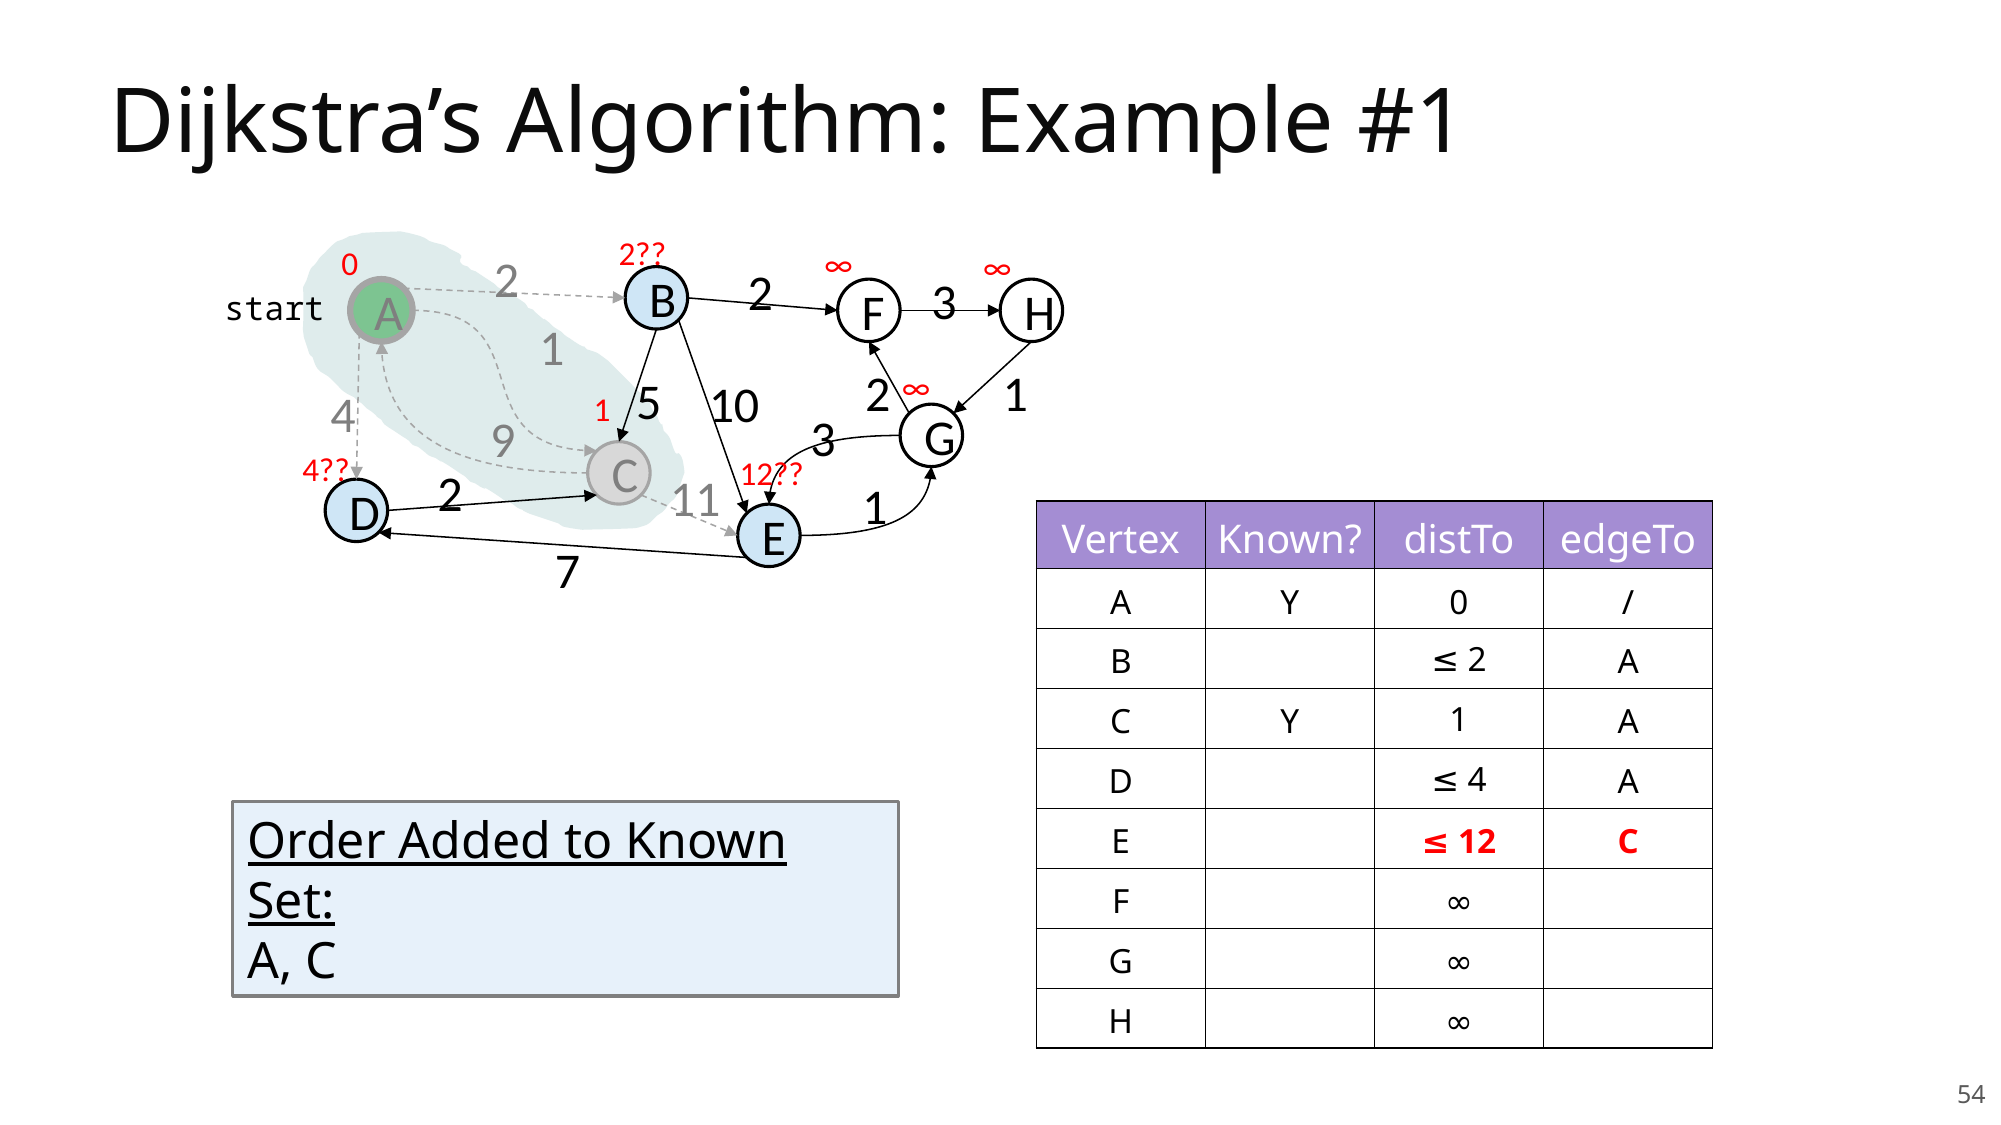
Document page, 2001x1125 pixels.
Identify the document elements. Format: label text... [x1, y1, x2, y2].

title Dijkstra’s Algorithm: Example #1 [94, 43, 1930, 210]
table_cell A [1544, 689, 1712, 748]
table_header distTo [1375, 502, 1543, 568]
table_cell ≤ 12 [1375, 809, 1543, 868]
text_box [286, 224, 1063, 608]
table_cell ≤ 4 [1375, 749, 1543, 808]
table_cell [1544, 929, 1712, 988]
table_header Vertex [1067, 502, 1205, 568]
table_cell A [1544, 749, 1712, 808]
table_cell 1 [1375, 689, 1543, 748]
table_header edgeTo [1544, 502, 1712, 568]
table_cell E [1037, 809, 1205, 868]
table_cell G [1037, 929, 1205, 988]
table_cell ≤ 2 [1375, 629, 1543, 688]
table_cell ∞ [1375, 869, 1543, 928]
table_cell B [1037, 629, 1205, 688]
table_cell 0 [1375, 569, 1543, 628]
table_cell [1544, 989, 1712, 1047]
table_cell [1206, 989, 1374, 1047]
table_cell [1206, 809, 1374, 868]
table_cell Y [1206, 689, 1374, 748]
table_cell / [1544, 569, 1712, 628]
table_cell D [1037, 749, 1205, 808]
text_box Order Added to Known Set: A, C [232, 801, 899, 997]
table_cell A [1037, 569, 1205, 628]
text_box start [186, 267, 281, 346]
table_header Known? [1206, 502, 1374, 568]
table_cell ∞ [1375, 989, 1543, 1047]
table_cell [1206, 929, 1374, 988]
table_cell [1206, 629, 1374, 688]
table_cell F [1037, 869, 1205, 928]
table_cell H [1037, 989, 1205, 1047]
table_cell [1206, 749, 1374, 808]
table_cell [1206, 869, 1374, 928]
table_cell C [1544, 809, 1712, 868]
table_cell C [1037, 689, 1205, 748]
table_cell [1544, 869, 1712, 928]
table_cell A [1544, 629, 1712, 688]
table_cell Y [1206, 569, 1374, 628]
table_cell ∞ [1375, 929, 1543, 988]
